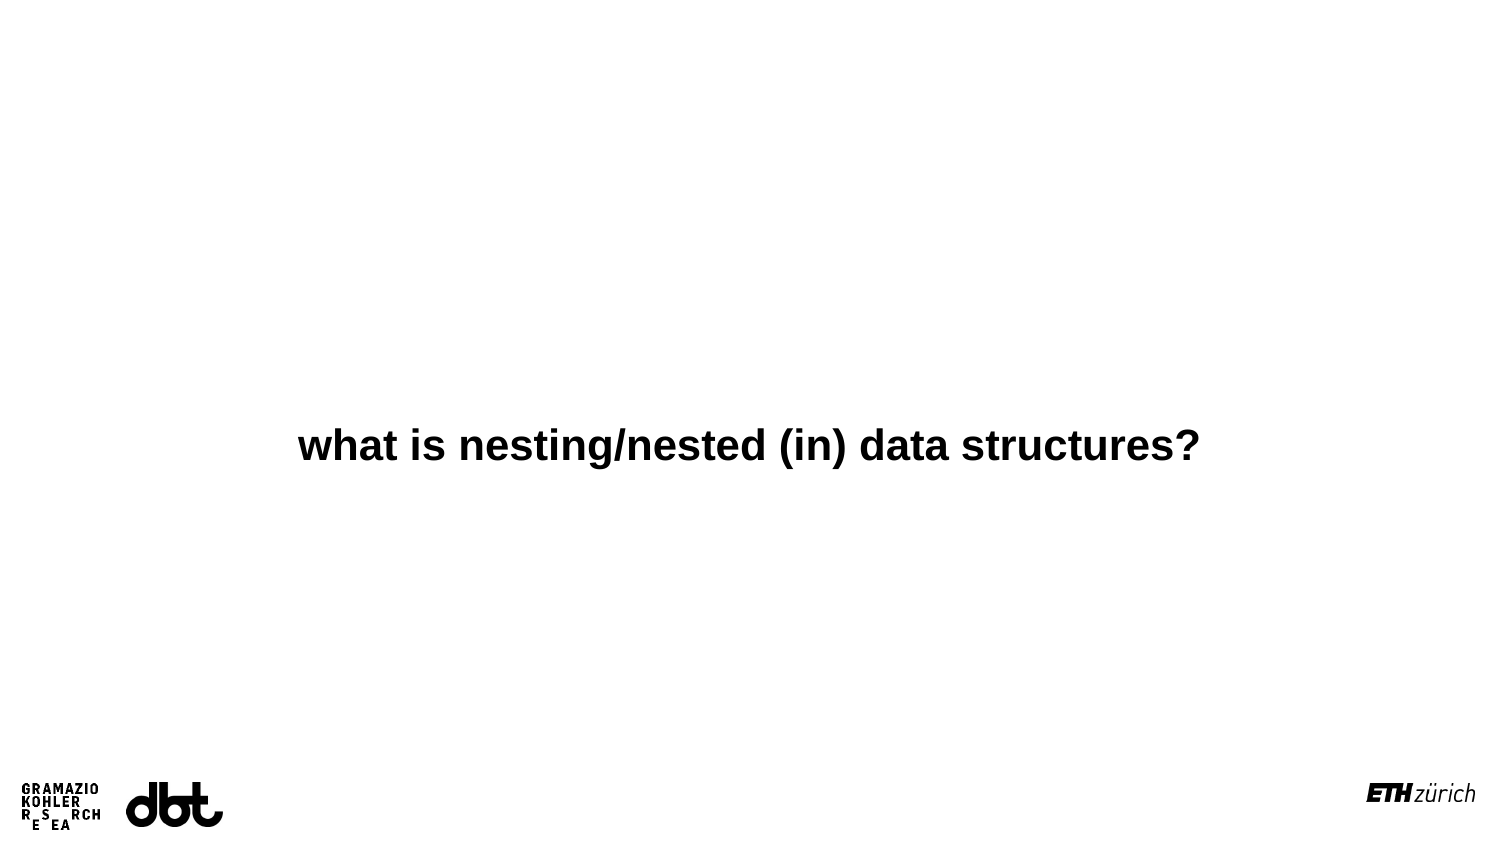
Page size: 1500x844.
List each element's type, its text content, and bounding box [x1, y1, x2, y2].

picture [1366, 783, 1475, 802]
picture [22, 783, 100, 830]
picture [126, 782, 223, 827]
list what is nesting/nested (in) data structures? [147, 390, 1353, 453]
